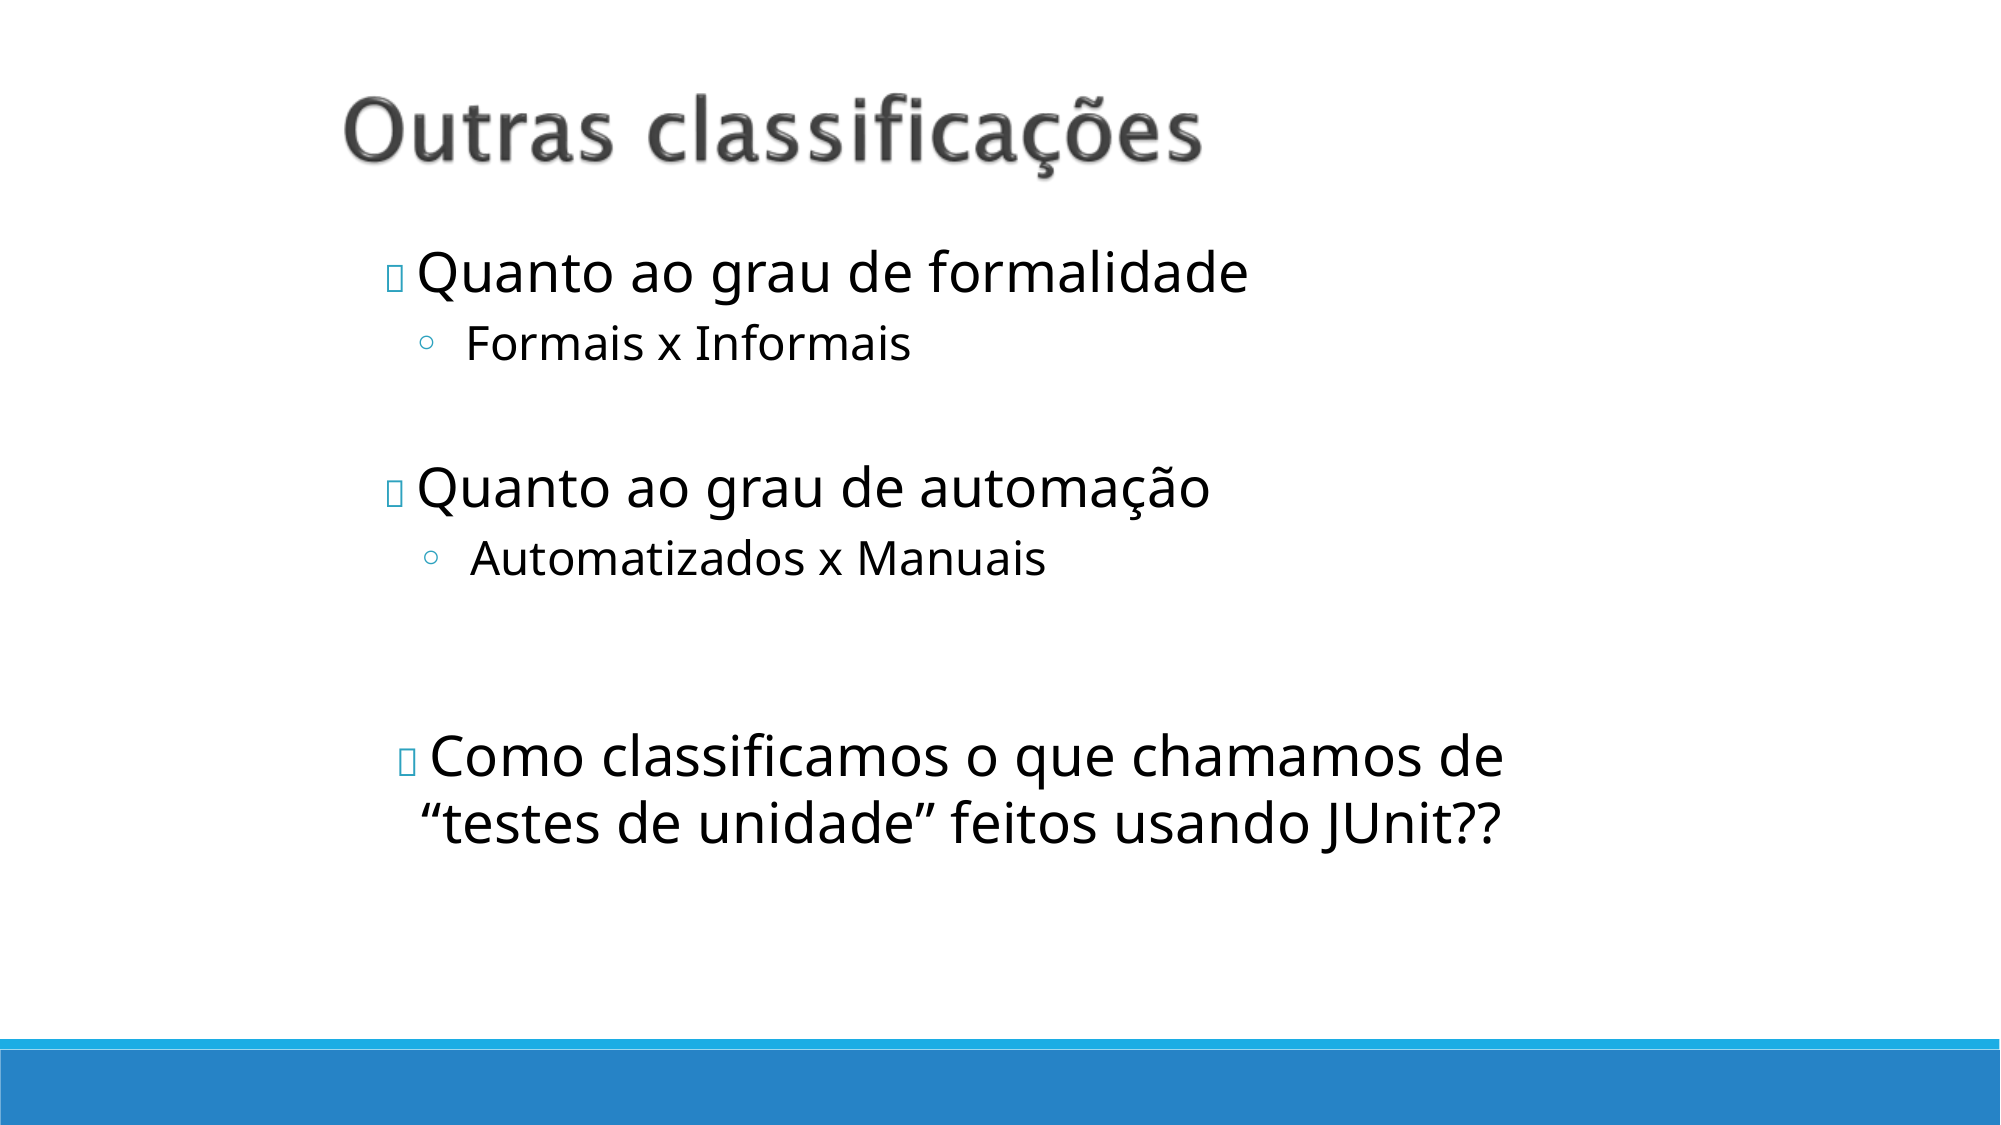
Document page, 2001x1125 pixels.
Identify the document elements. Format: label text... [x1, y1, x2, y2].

text_box  Como classificamos o que chamamos de [395, 719, 1507, 788]
text_box ◦ Formais x Informais [412, 312, 914, 370]
text_box “testes de unidade” feitos usando JUnit?? [421, 787, 1504, 855]
text_box  Quanto ao grau de automação [383, 452, 1214, 519]
text_box ◦ Automatizados x Manuais [416, 528, 1049, 586]
text_box  Quanto ao grau de formalidade [383, 237, 1252, 304]
picture [339, 91, 1206, 186]
